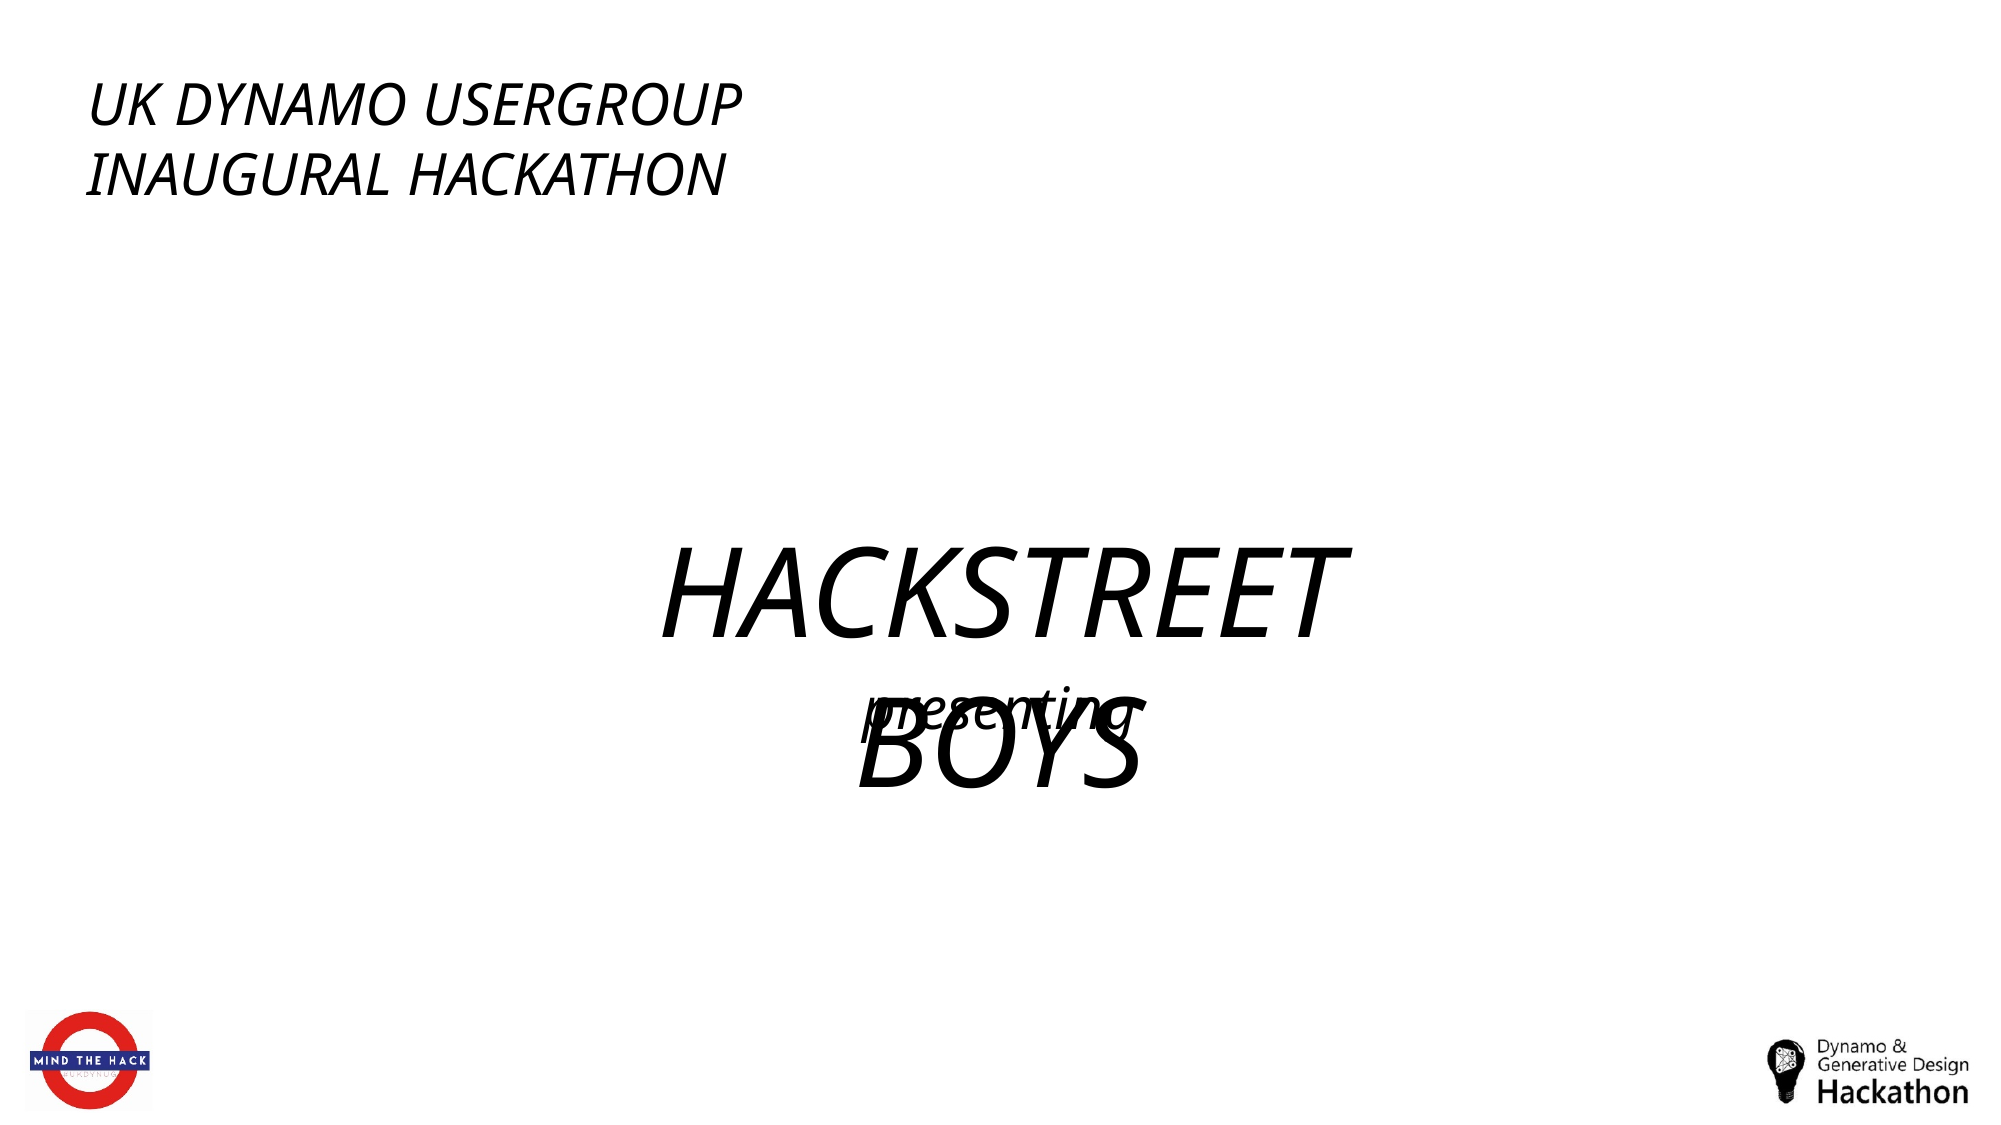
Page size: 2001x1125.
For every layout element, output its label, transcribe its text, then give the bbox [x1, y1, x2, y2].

picture [0, 1009, 184, 1113]
picture [1750, 1022, 1978, 1113]
text_box UK DYNAMO USERGROUP INAUGURAL HACKATHON [72, 59, 829, 215]
text_box HACKSTREET BOYS [516, 505, 1484, 664]
text_box presenting [516, 664, 1484, 749]
text_box HACKSTREET BOYS [516, 749, 1484, 820]
